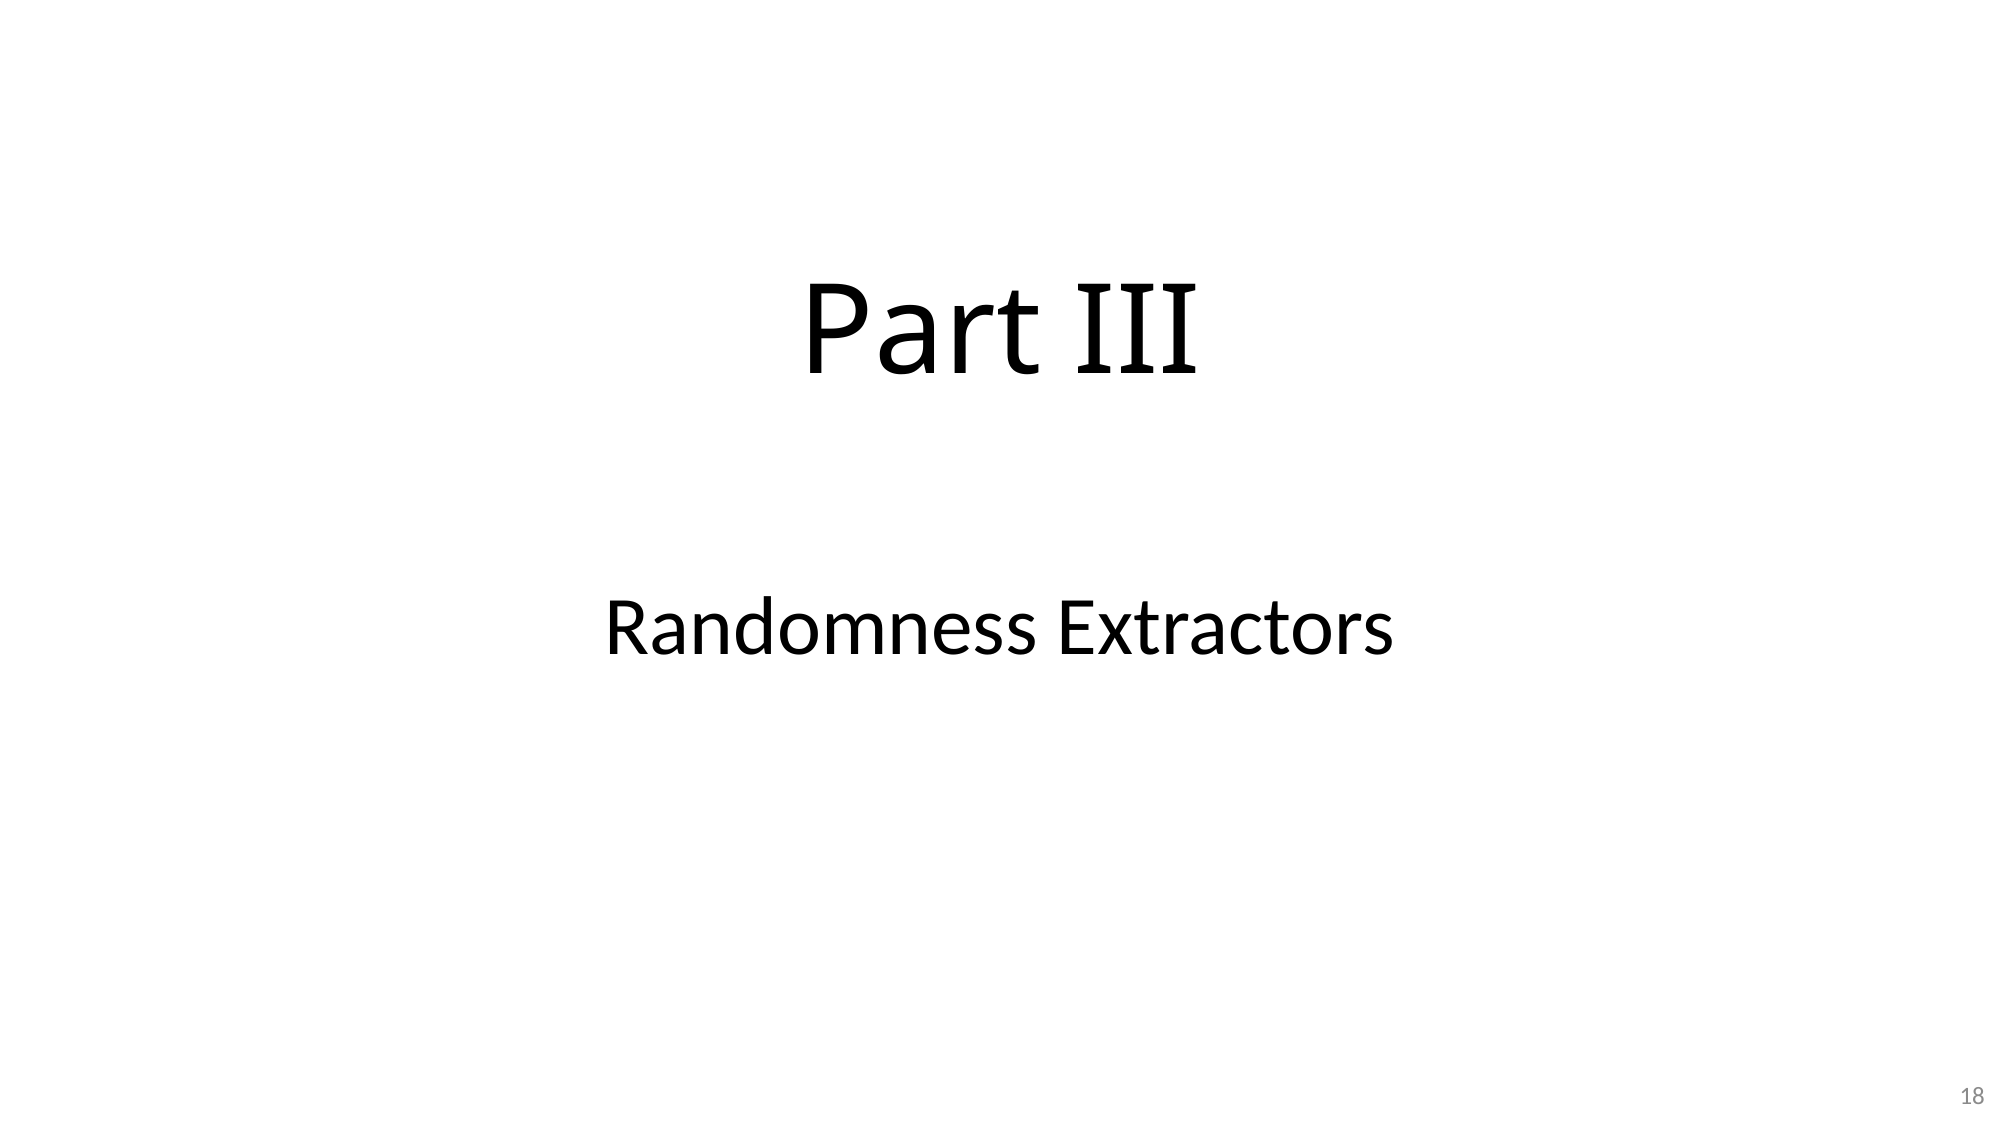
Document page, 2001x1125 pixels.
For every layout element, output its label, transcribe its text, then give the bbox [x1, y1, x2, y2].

slide_number 18 [1550, 1064, 2000, 1125]
subtitle Randomness Extractors [34, 574, 1966, 847]
title Part III [249, 202, 1750, 409]
